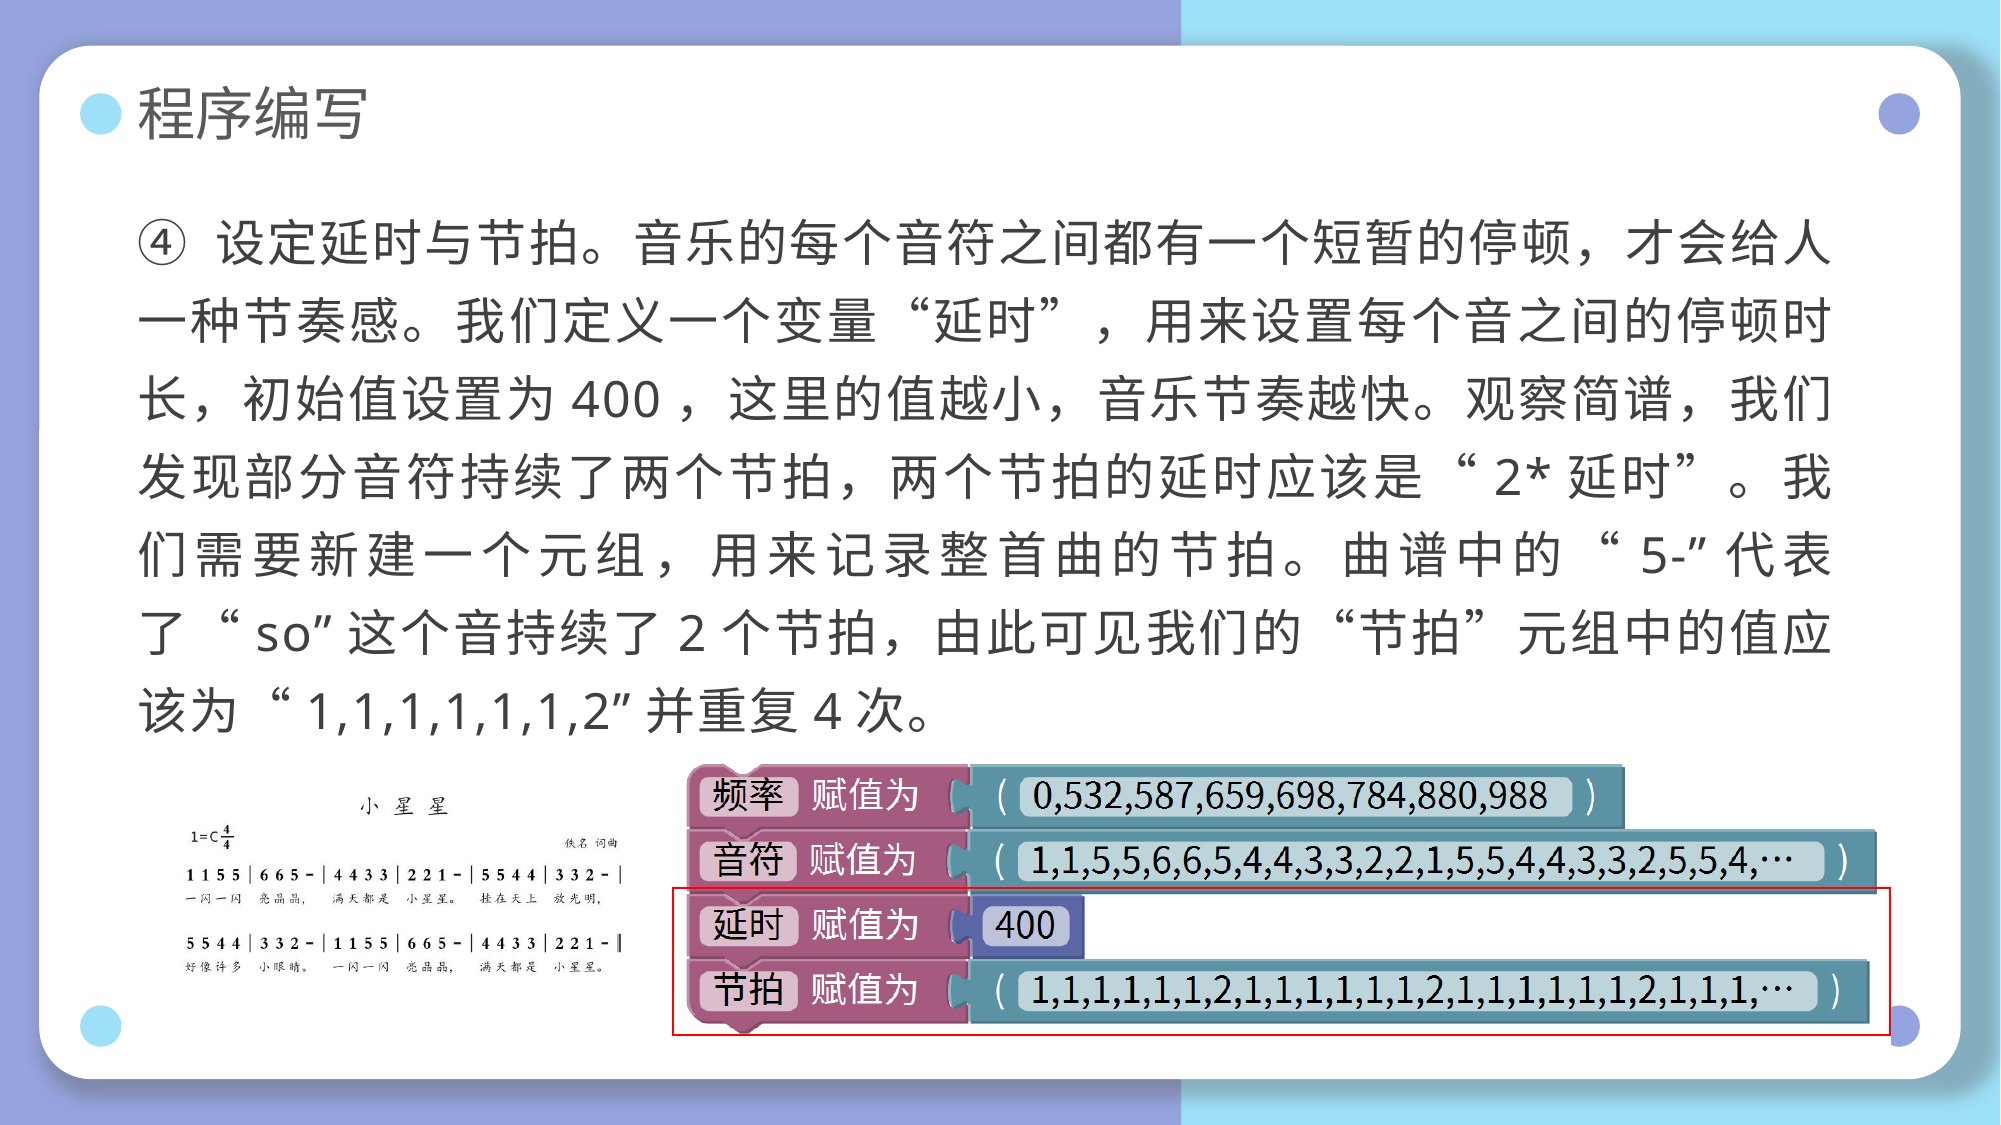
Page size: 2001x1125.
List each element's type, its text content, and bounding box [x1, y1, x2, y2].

picture [163, 775, 644, 1001]
title 程序编写 [137, 77, 976, 157]
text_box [672, 753, 1891, 1048]
list ④ 设定延时与节拍。音乐的每个音符之间都有一个短暂的停顿，才会给人一种节奏感。我们定义一个变量“延时”，用来设置每个音之间的停顿时长，初始值设置为400，这里的值越小，音乐节奏越快。观察简谱，我们发现部分音符持续了两个节拍，两个节拍的延时应该是“2*延时”。我们需要新建一个元组，用来记录整首曲的节拍。曲谱中的“5-”代表了“so”这个音持续了2个节拍，由此可见我们的“节拍”元组中的值应该为“1,1,1,1,1,1,2”并重复4次。 [137, 185, 1835, 742]
